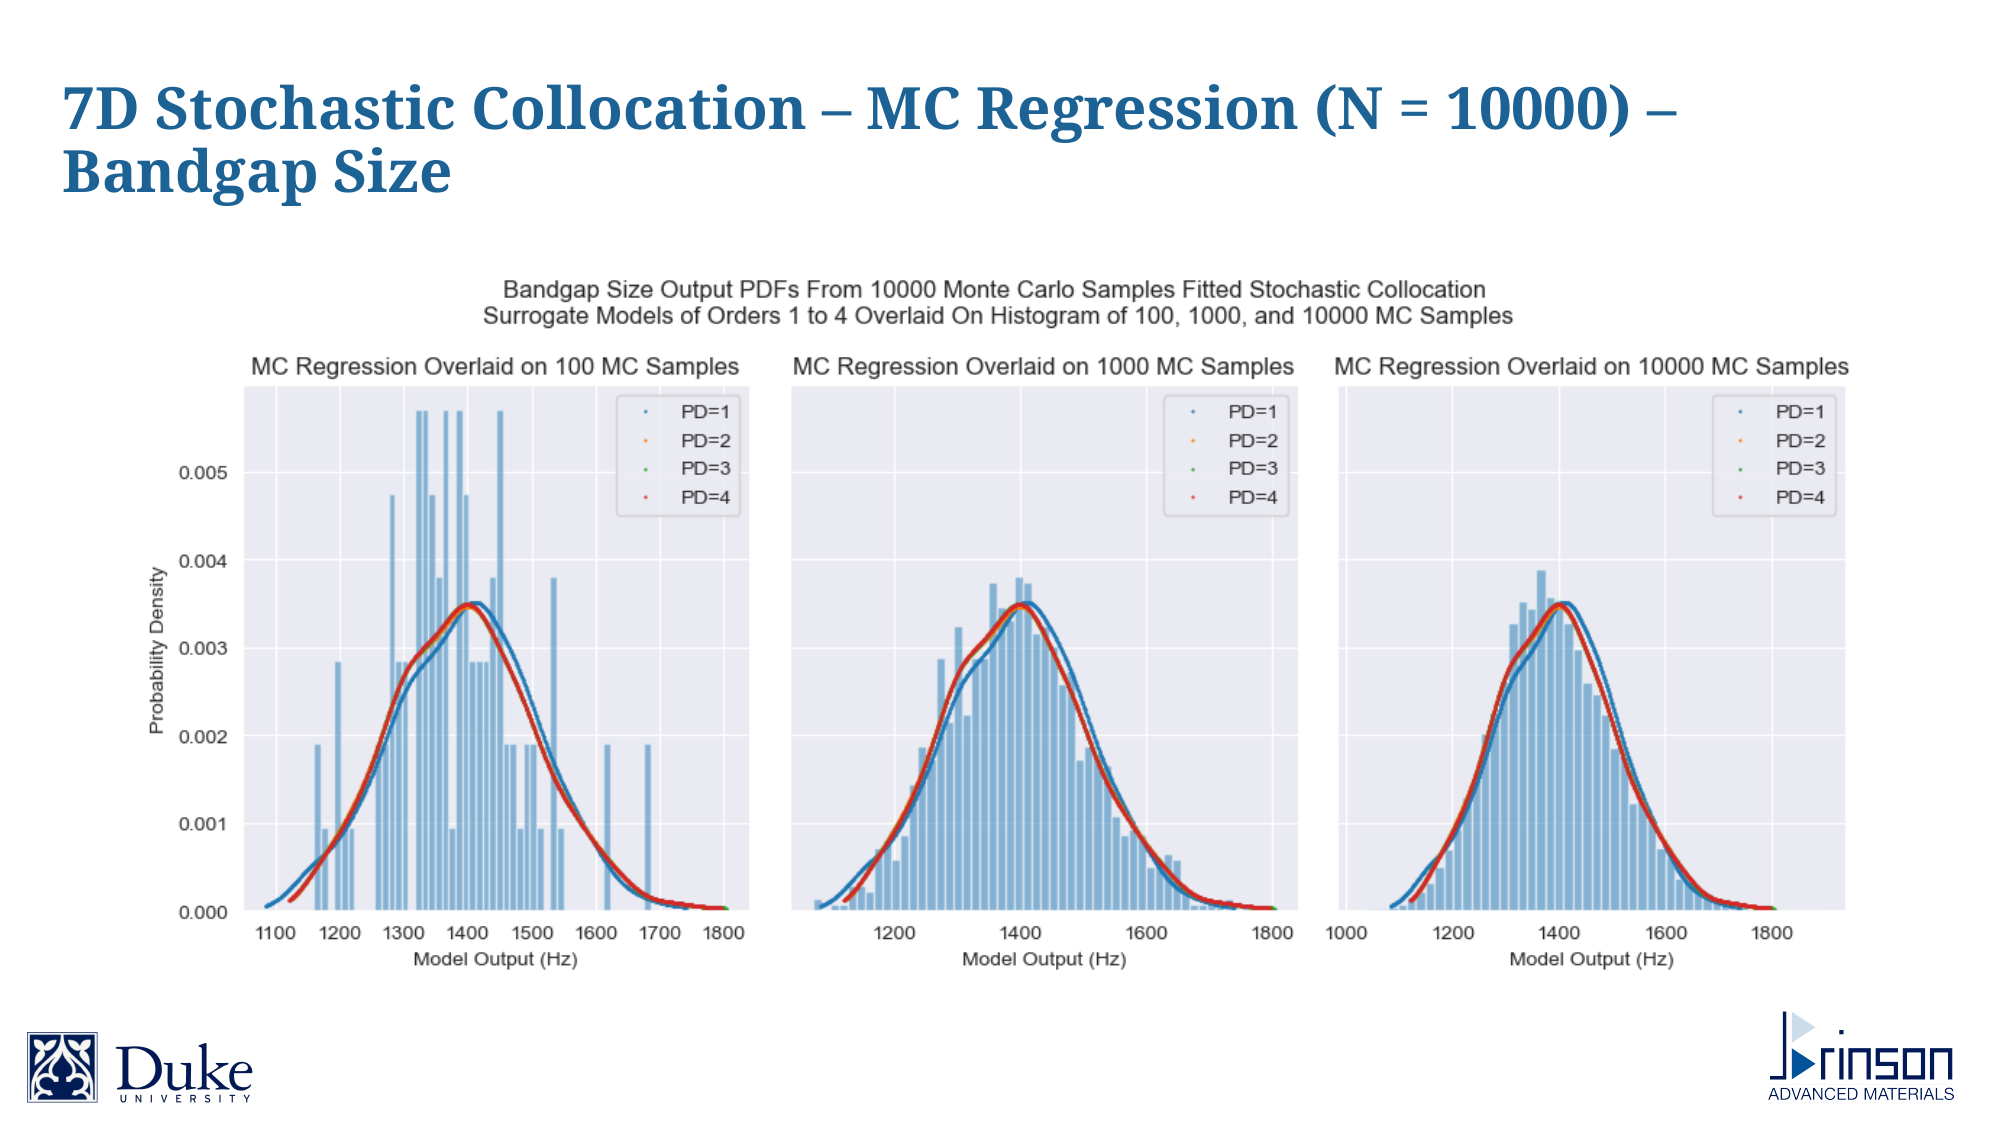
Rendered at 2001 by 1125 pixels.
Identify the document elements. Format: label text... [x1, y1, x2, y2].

picture [1768, 1011, 1957, 1108]
picture [115, 1042, 253, 1103]
title 7D Stochastic Collocation – MC Regression (N = 10000) – Bandgap Size [47, 55, 1952, 230]
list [137, 266, 1863, 983]
picture [27, 1032, 98, 1103]
